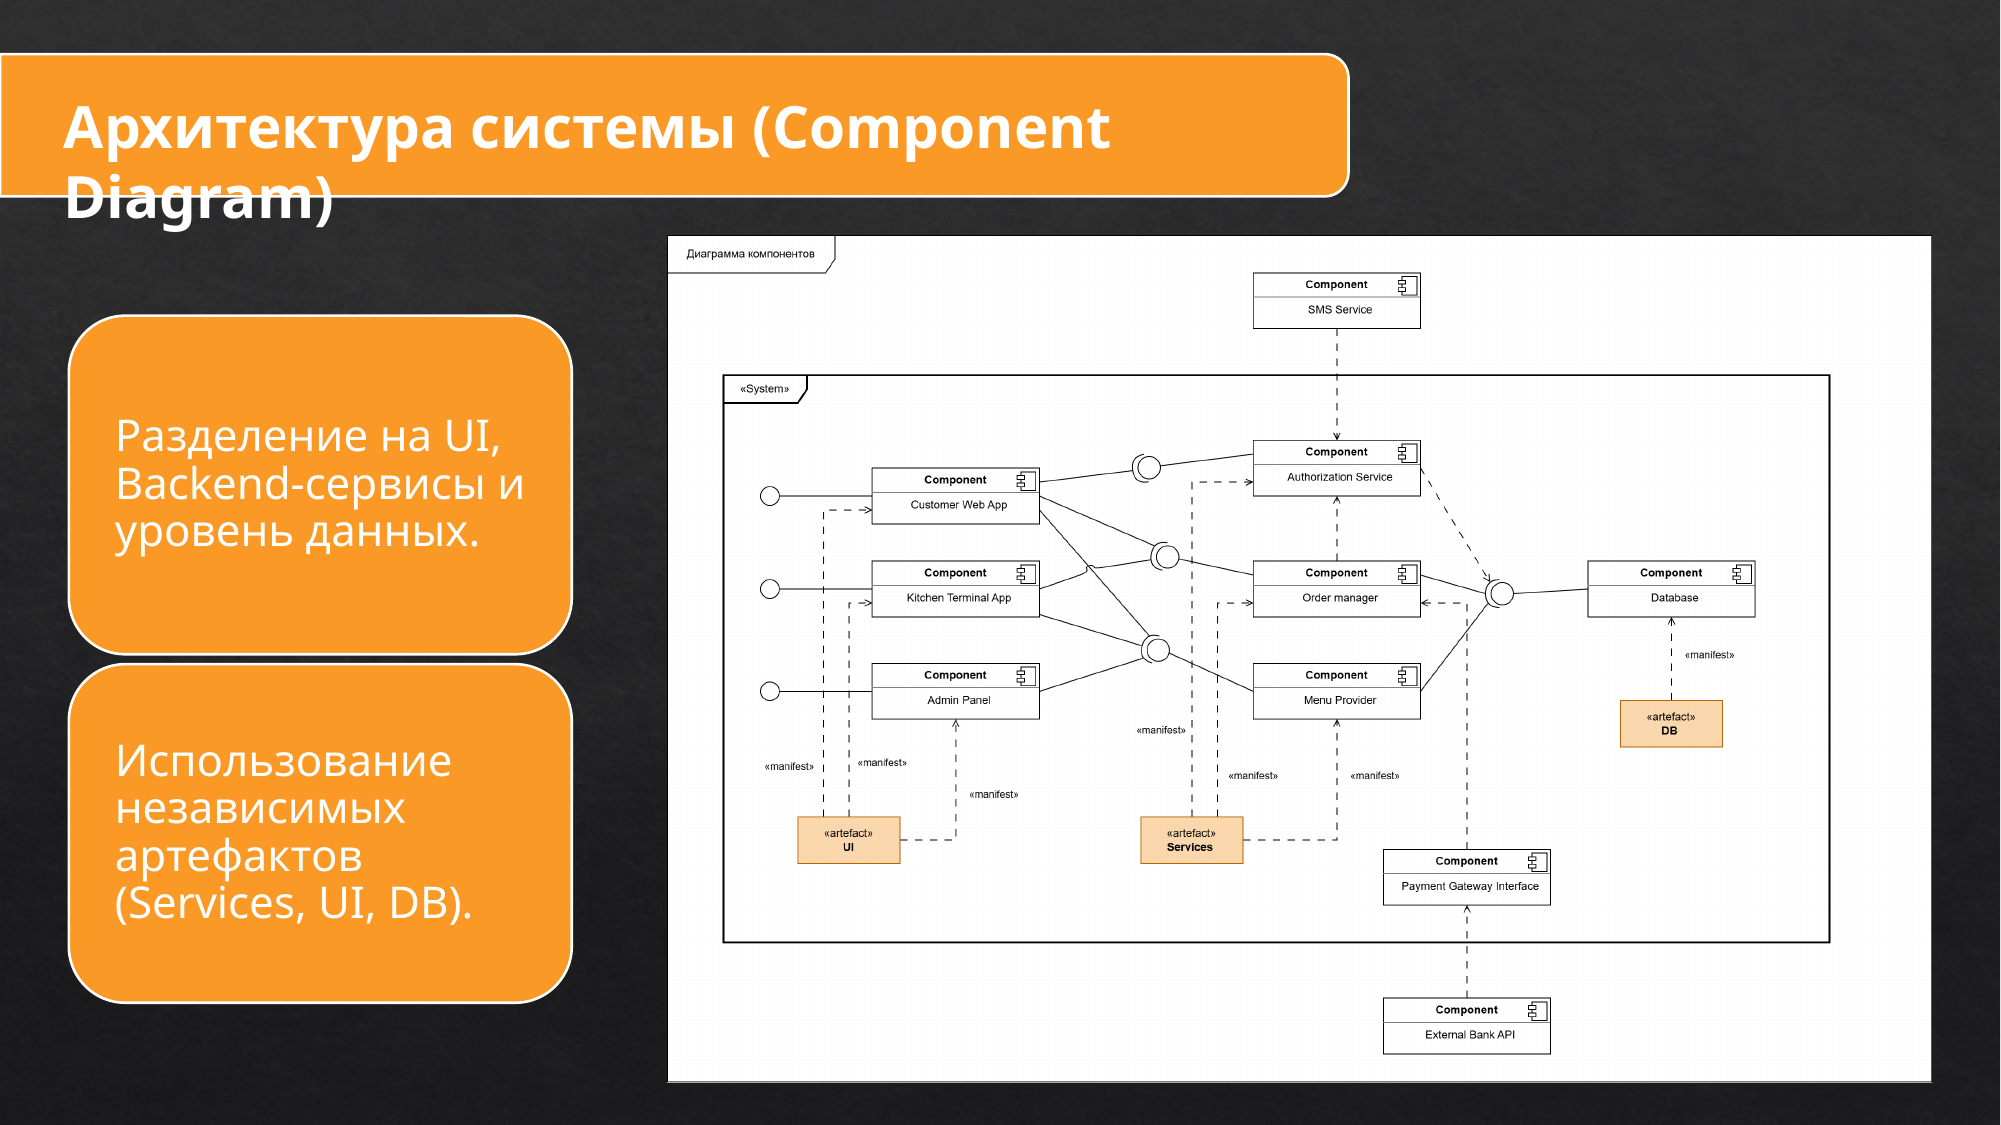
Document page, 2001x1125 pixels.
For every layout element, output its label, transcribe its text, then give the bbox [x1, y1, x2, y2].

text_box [68, 305, 572, 1013]
text_box [0, 52, 1350, 198]
text_box Архитектура системы (Component Diagram) [49, 82, 1411, 238]
picture [667, 235, 1932, 1083]
